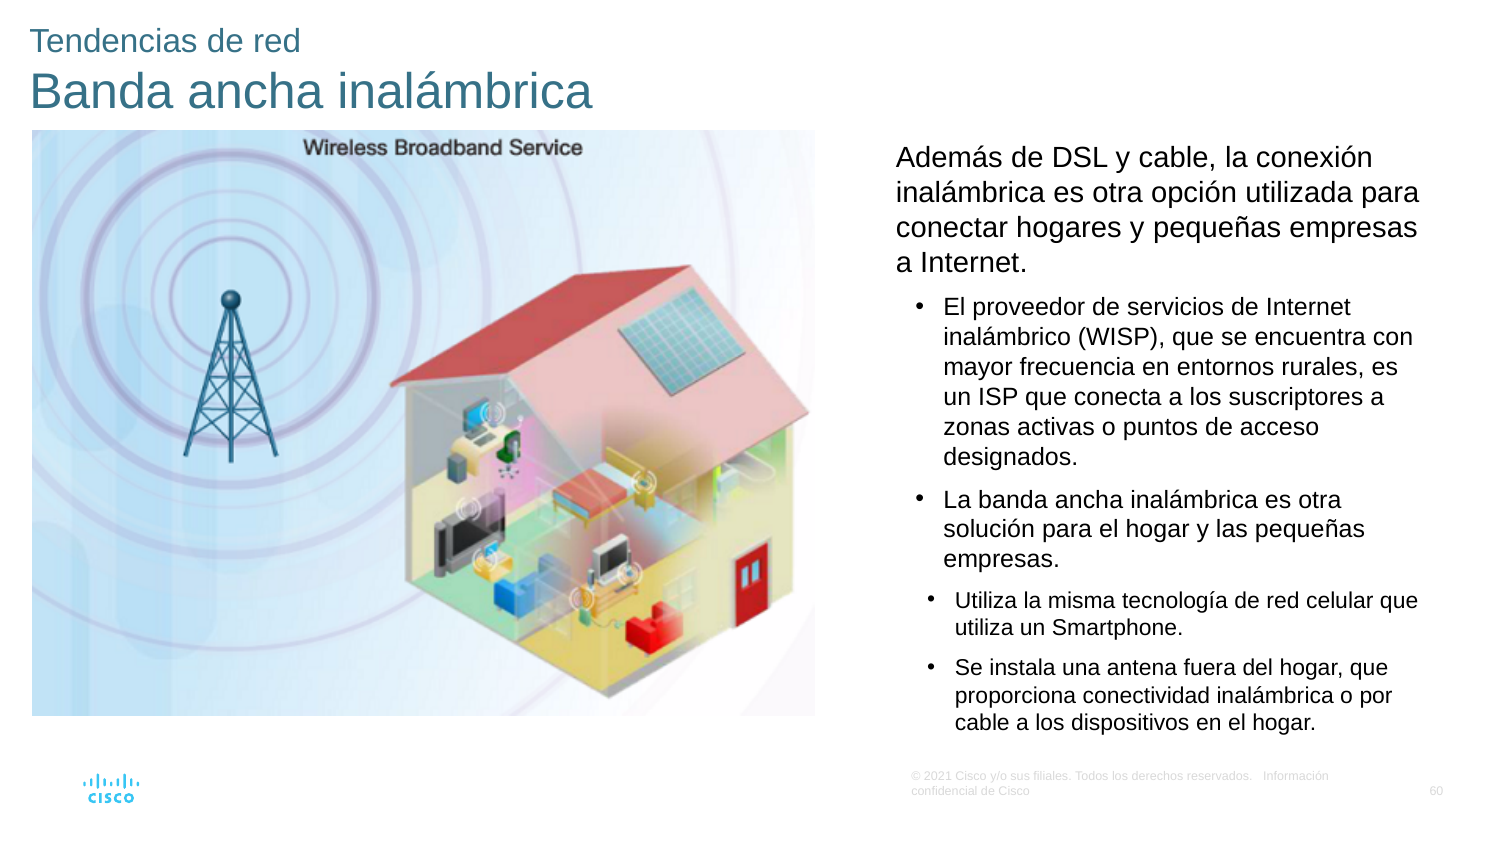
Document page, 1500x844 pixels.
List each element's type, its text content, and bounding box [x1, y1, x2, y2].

list Además de DSL y cable, la conexión inalámbrica es otra opción utilizada para conectar hogares y pequeñas empresas a Internet. El proveedor de servicios de Internet inalámbrico (WISP), que se encuentra con mayor frecuencia en entornos rurales, es un ISP que conecta a los suscriptores a zonas activas o puntos de acceso designados. La banda ancha inalámbrica es otra solución para el hogar y las pequeñas empresas. Utiliza la misma tecnología de red celular que utiliza un Smartphone. Se instala una antena fuera del hogar, que proporciona conectividad inalámbrica o por cable a los dispositivos en el hogar. [857, 131, 1461, 710]
picture [32, 130, 815, 716]
title Tendencias de red Banda ancha inalámbrica [14, 6, 815, 131]
